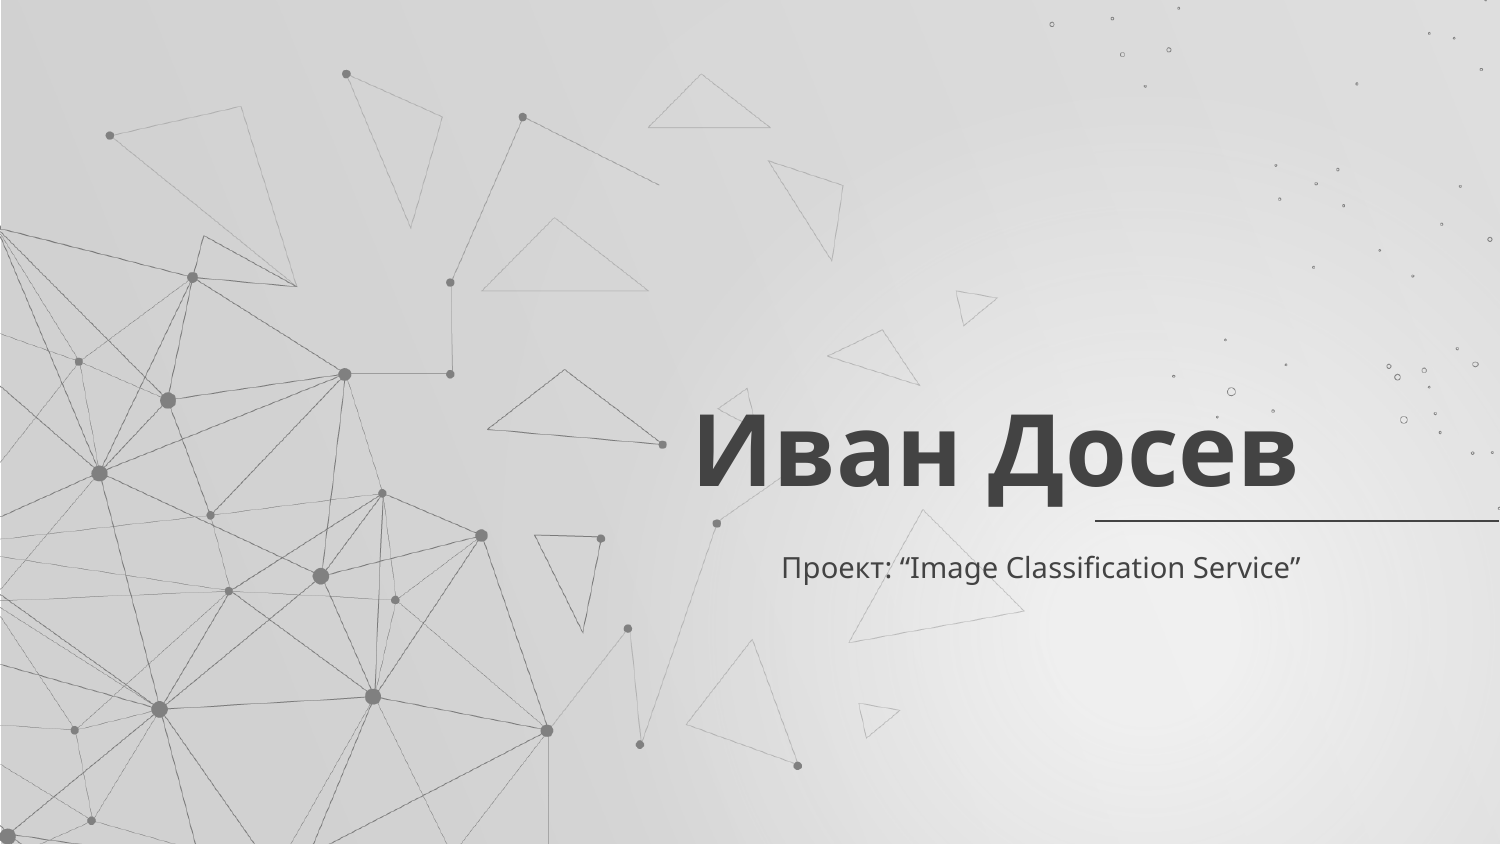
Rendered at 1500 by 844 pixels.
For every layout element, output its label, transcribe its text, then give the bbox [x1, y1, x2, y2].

picture [0, 0, 1500, 844]
title Иван Досев [186, 228, 1317, 521]
subtitle Проект: “Image Classification Service” [602, 481, 1316, 599]
